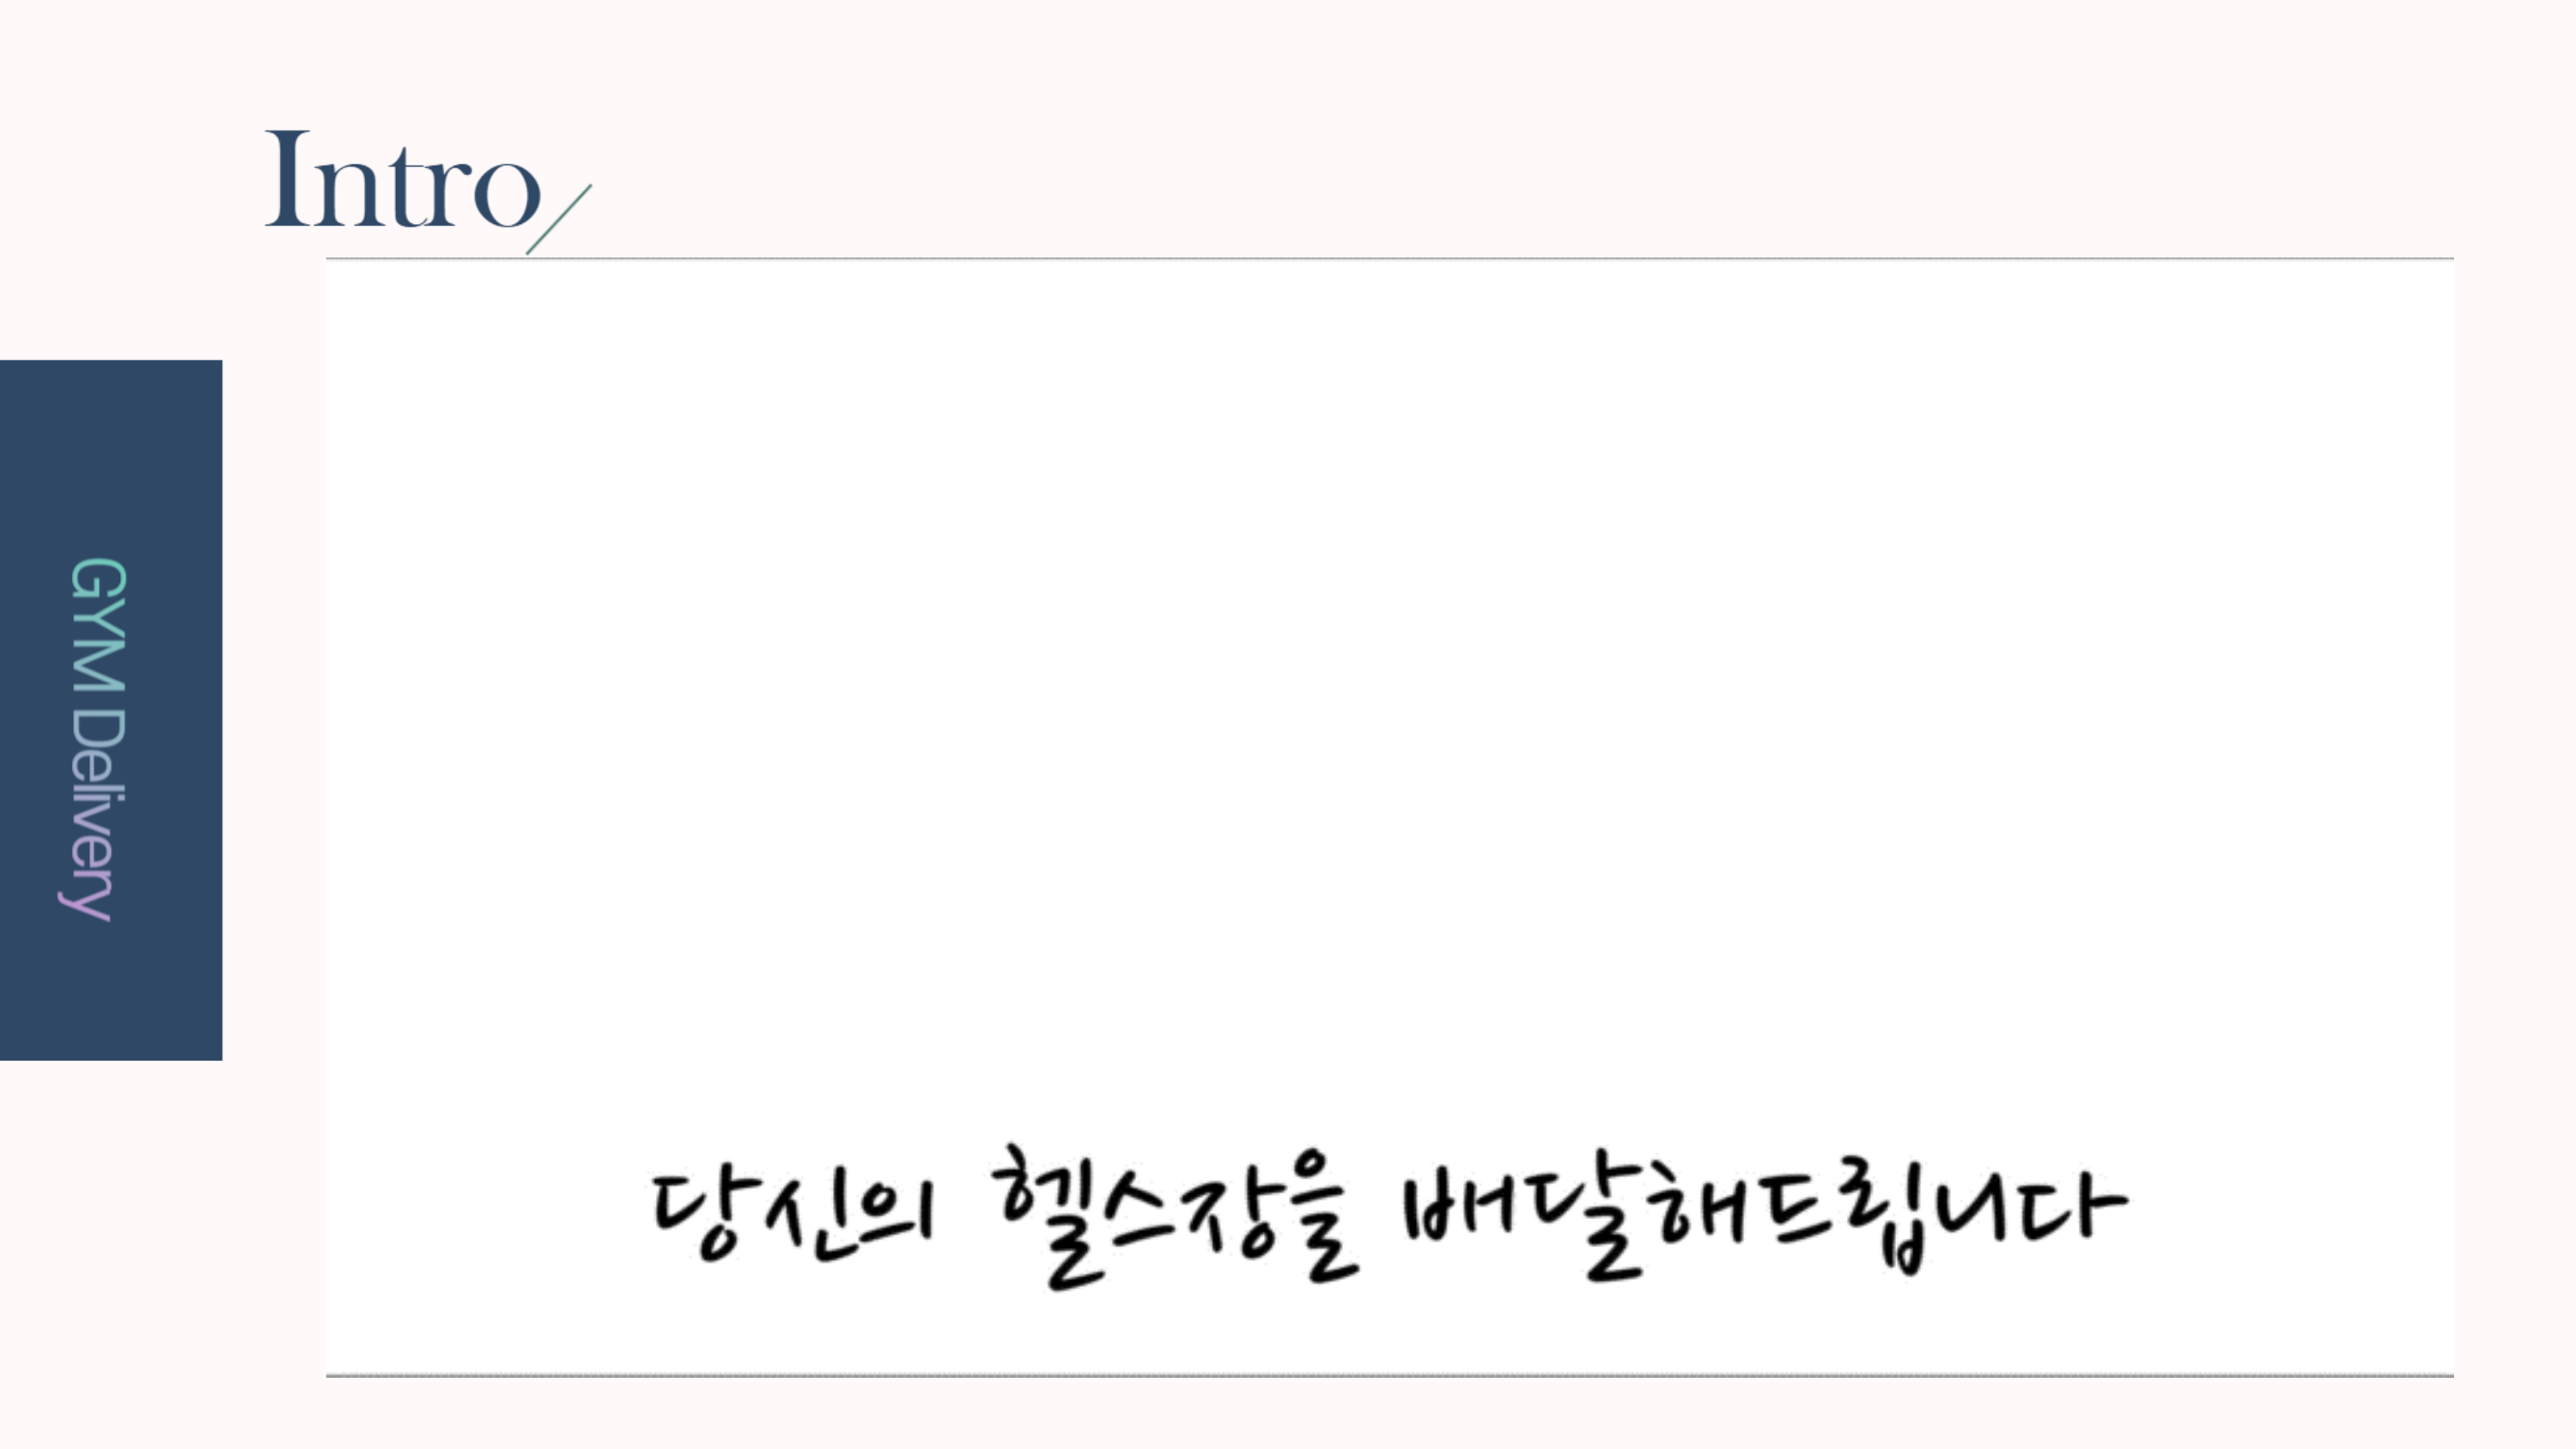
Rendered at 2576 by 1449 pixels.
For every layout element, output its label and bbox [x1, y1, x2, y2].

text_box [325, 257, 2455, 1379]
picture [0, 0, 2576, 1449]
